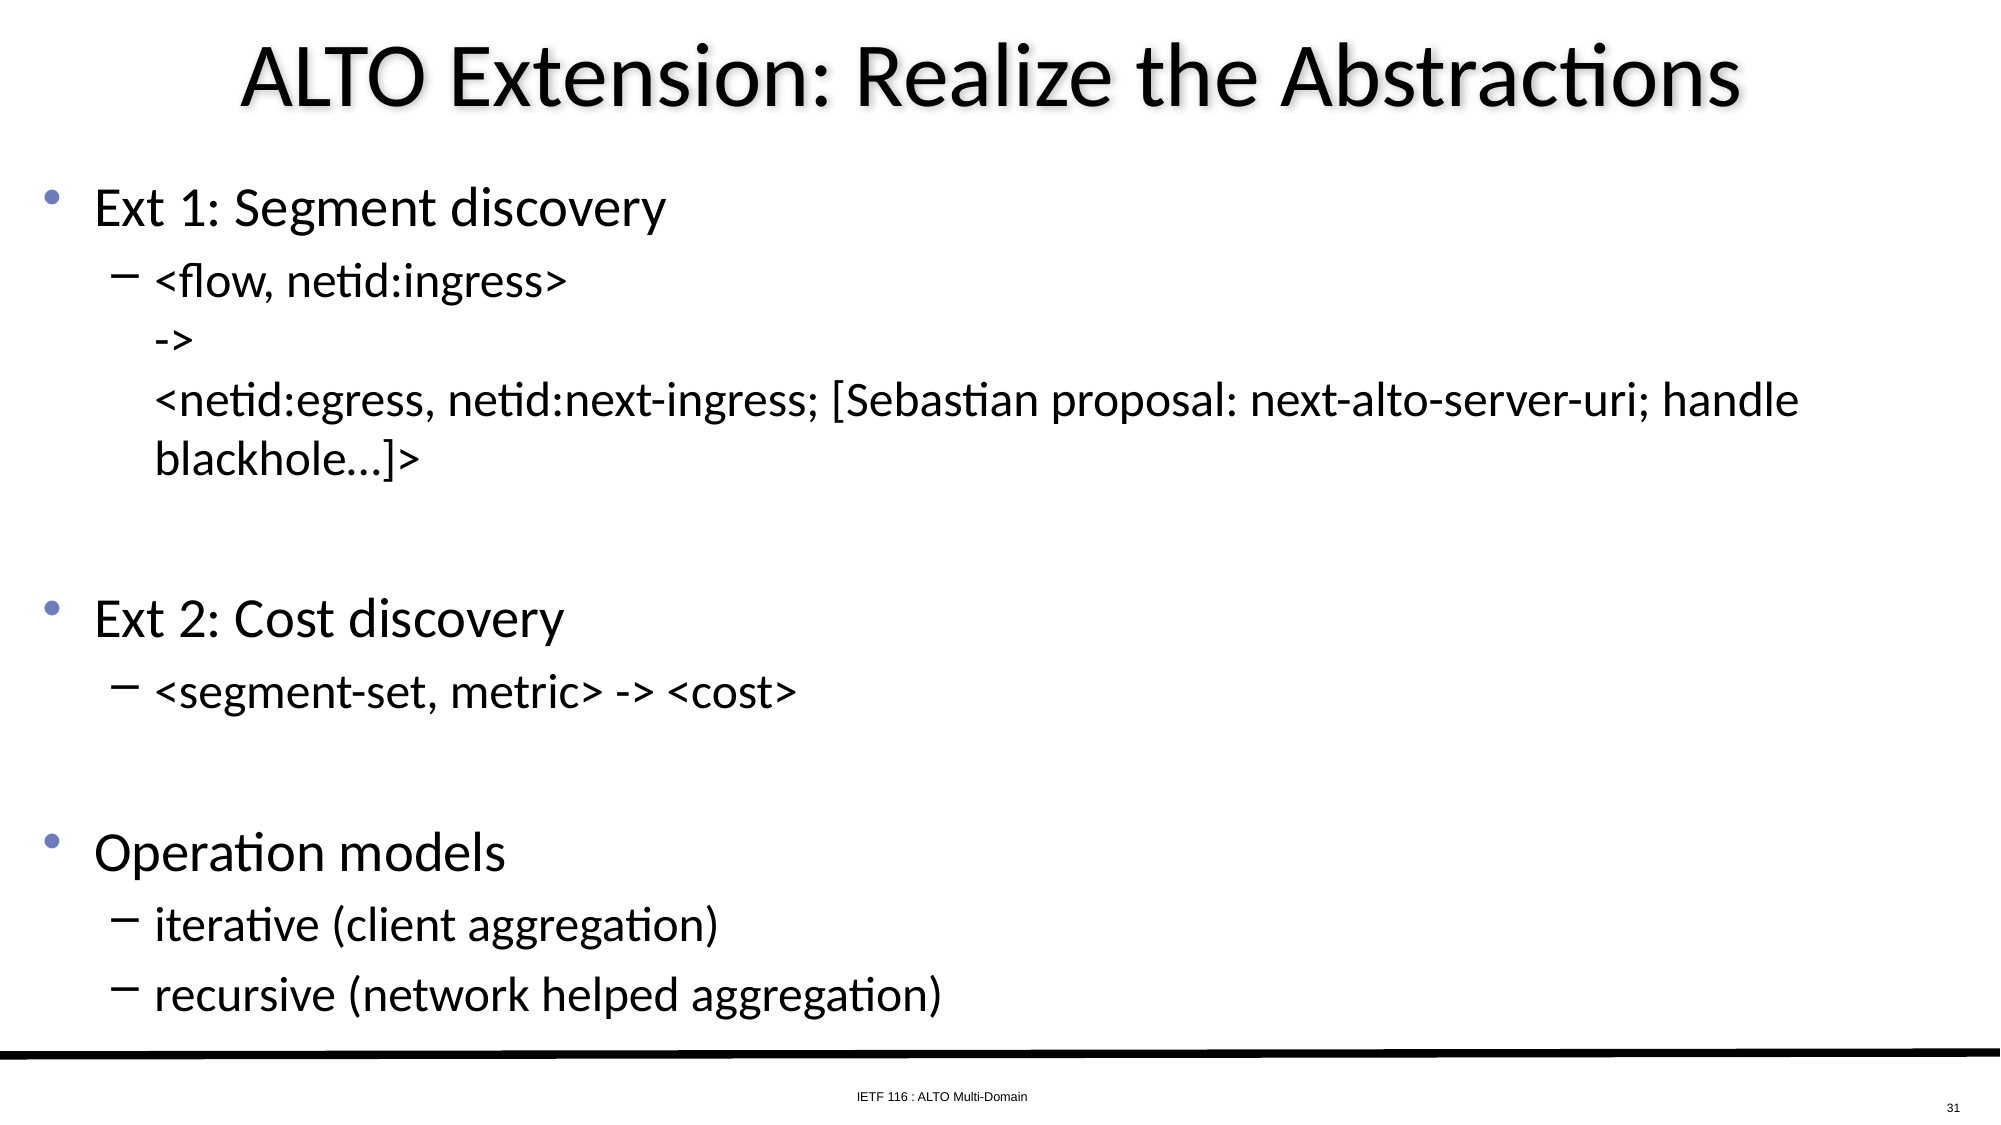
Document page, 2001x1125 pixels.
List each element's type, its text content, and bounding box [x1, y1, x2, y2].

title ALTO Extension: Realize the Abstractions [55, 13, 1930, 127]
list Ext 1: Segment discovery <flow, netid:ingress> -> <netid:egress, netid:next-ingress; [Sebastian proposal: next-alto-server-uri; handle blackhole…]> Ext 2: Cost discovery <segment-set, metric> -> <cost> Operation models iterative (client aggregation) recursive (network helped aggregation) [27, 162, 1965, 1038]
